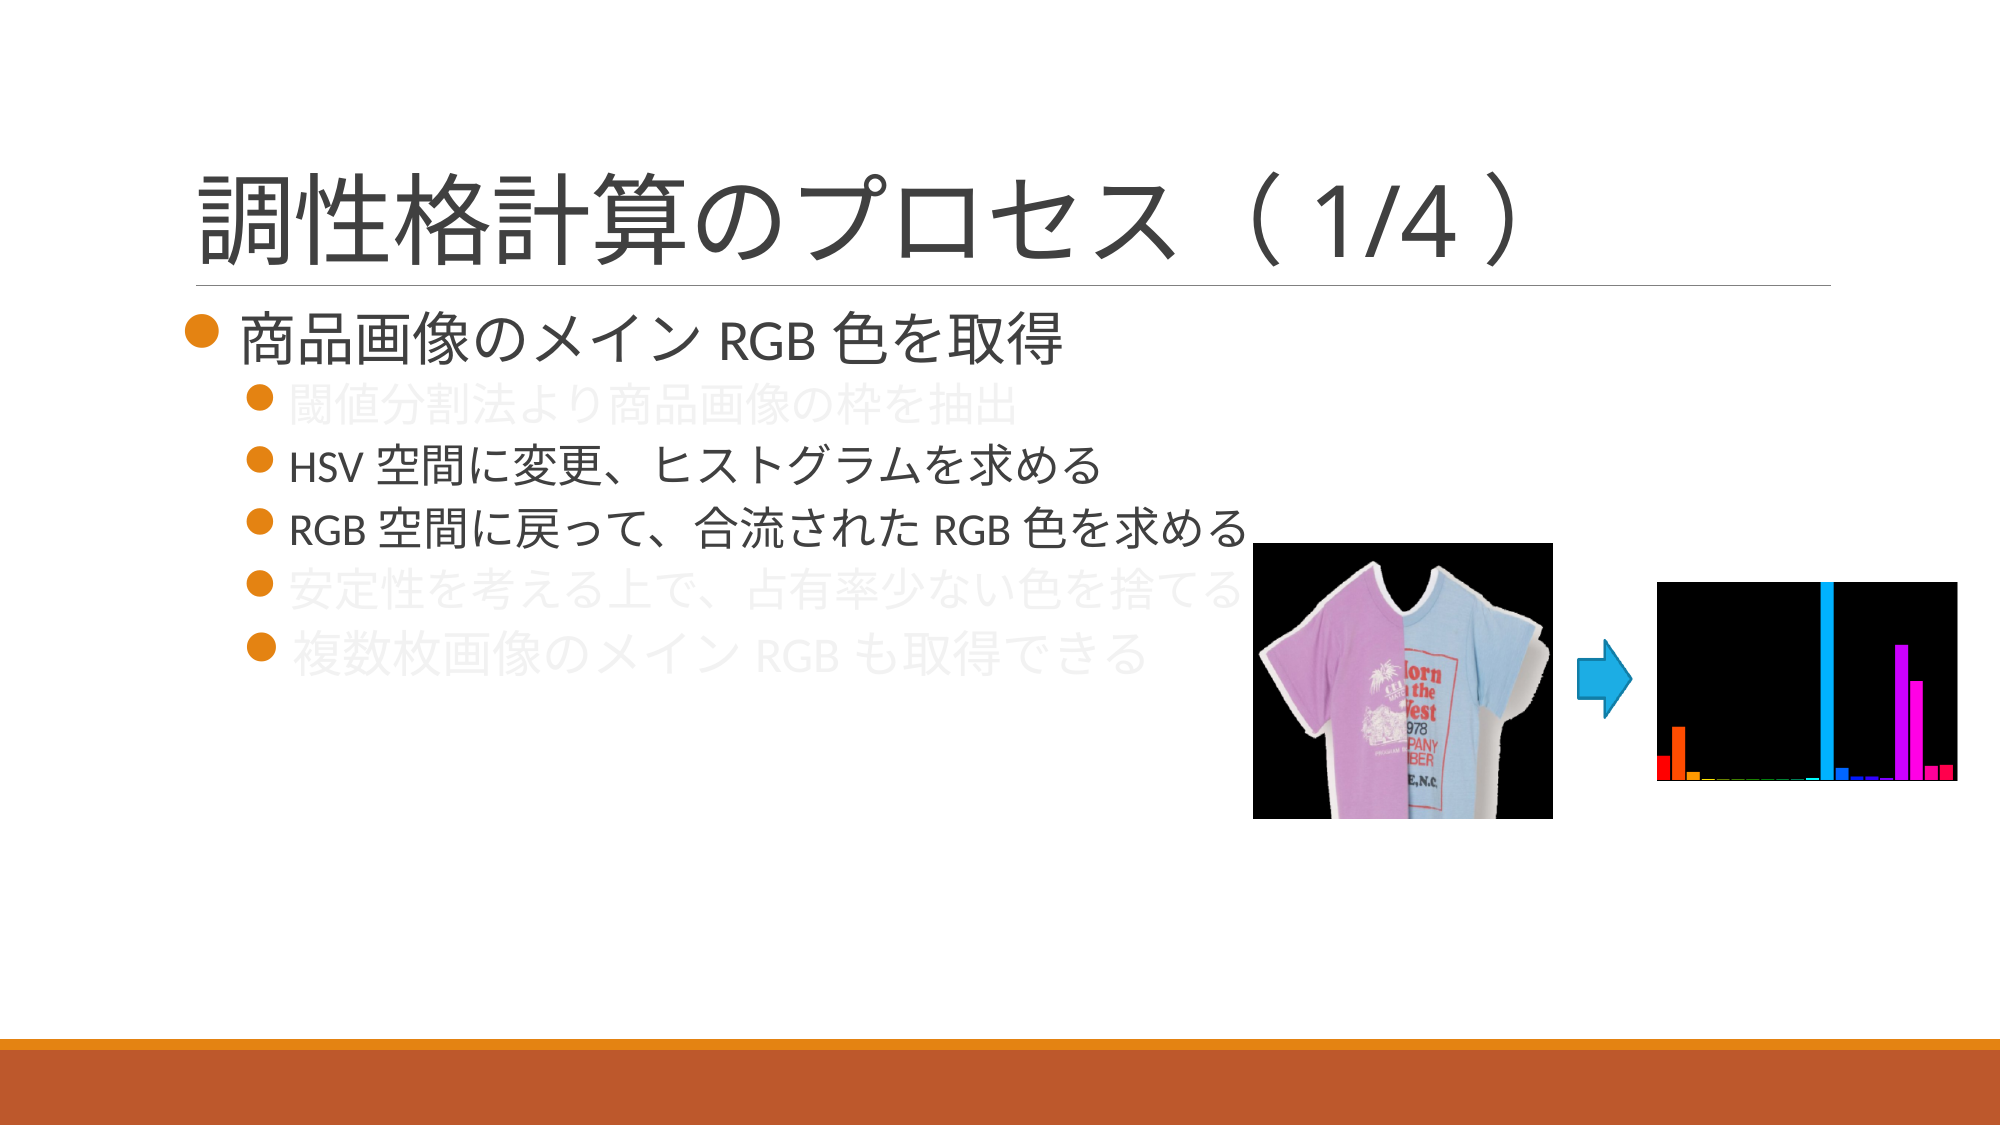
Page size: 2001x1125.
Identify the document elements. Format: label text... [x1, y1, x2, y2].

list 商品画像のメインRGB色を取得 閾値分割法より商品画像の枠を抽出 HSV空間に変更、ヒストグラムを求める RGB空間に戻って、合流されたRGB色を求める 安定性を考える上で、占有率少ない色を捨てる 複数枚画像のメインRGBも取得できる [180, 302, 1830, 963]
title 調性格計算のプロセス（1/4） [180, 47, 1830, 285]
picture [1252, 542, 1958, 820]
